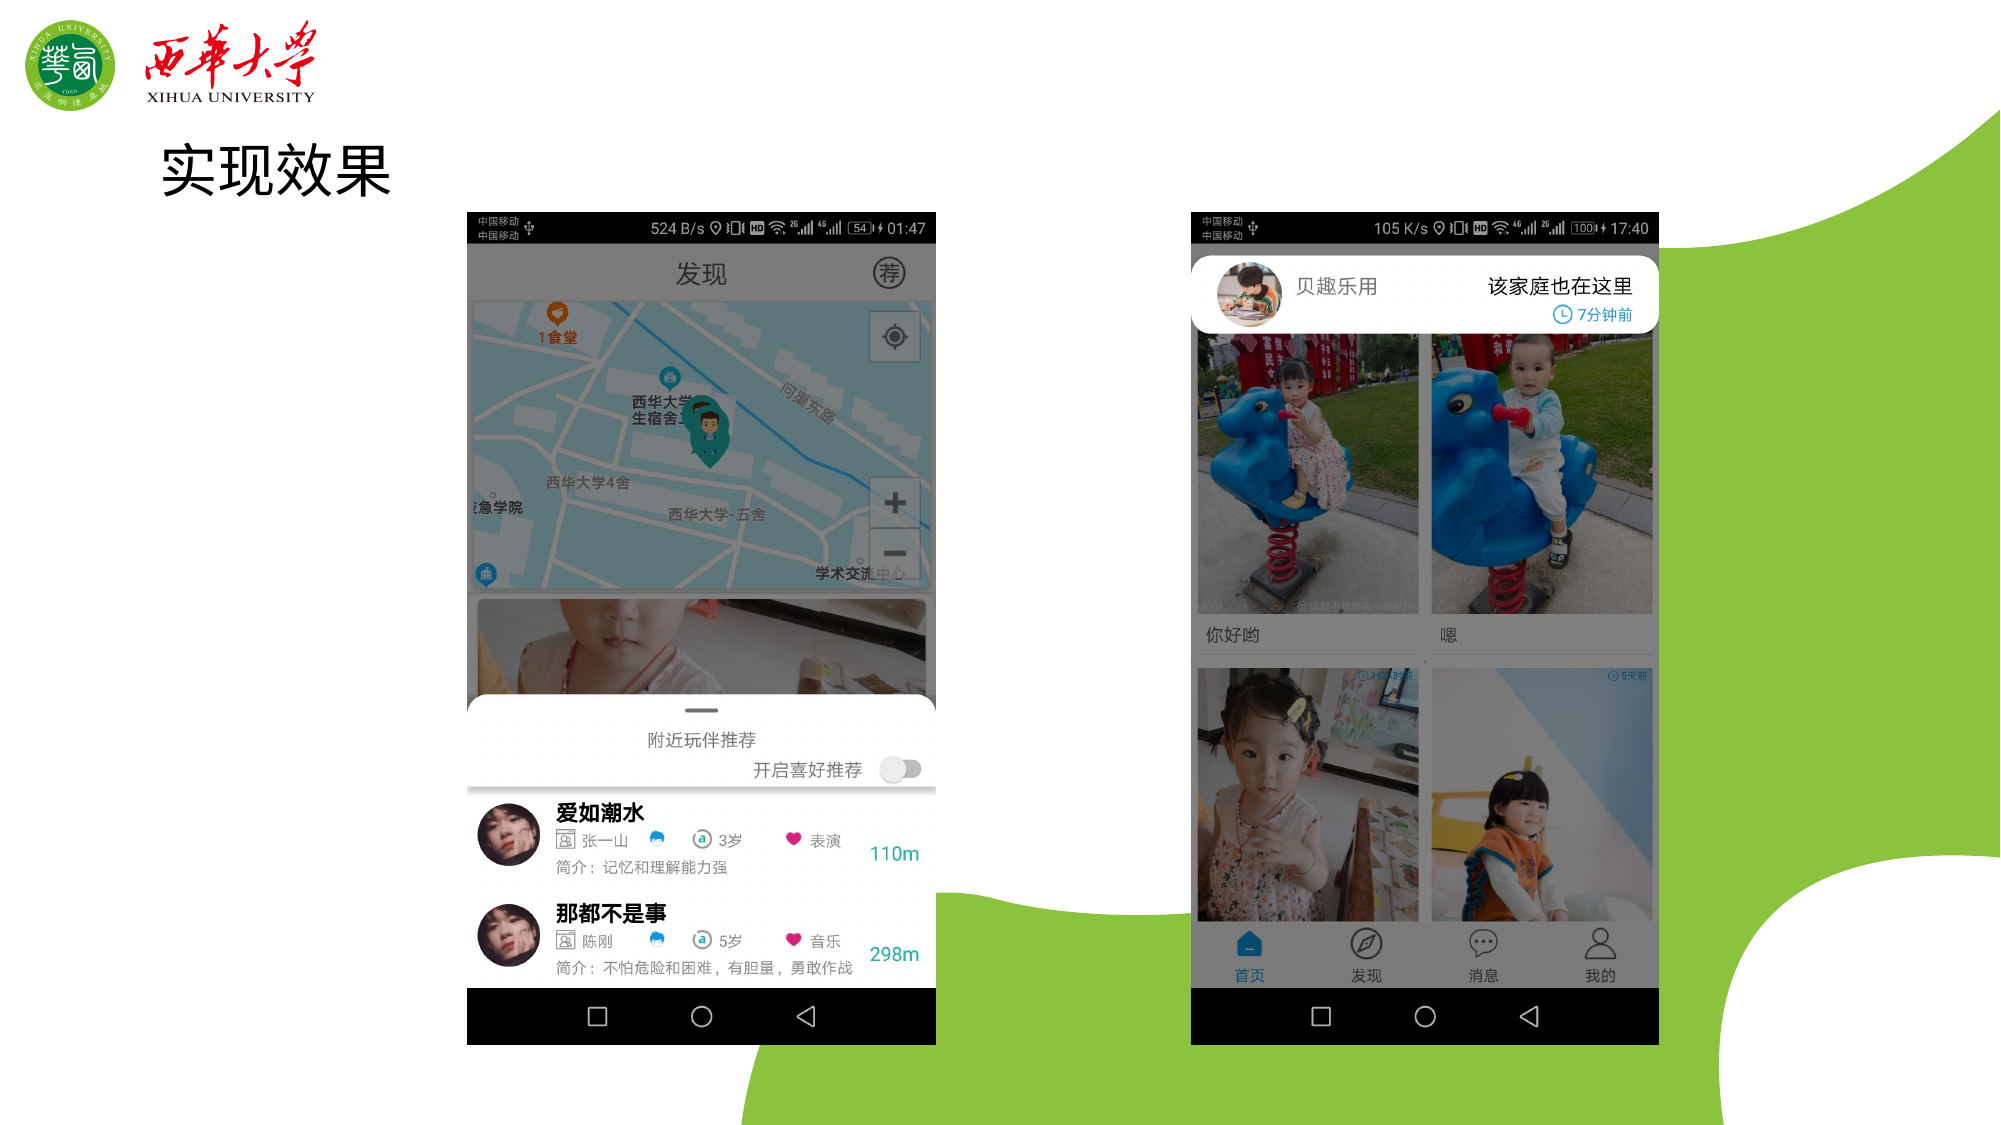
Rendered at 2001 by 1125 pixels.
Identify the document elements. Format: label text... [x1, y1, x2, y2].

picture [467, 212, 936, 1045]
picture [1190, 212, 1659, 1045]
picture [0, 4, 344, 127]
text_box [740, 108, 2000, 1125]
text_box 实现效果 [144, 126, 594, 212]
